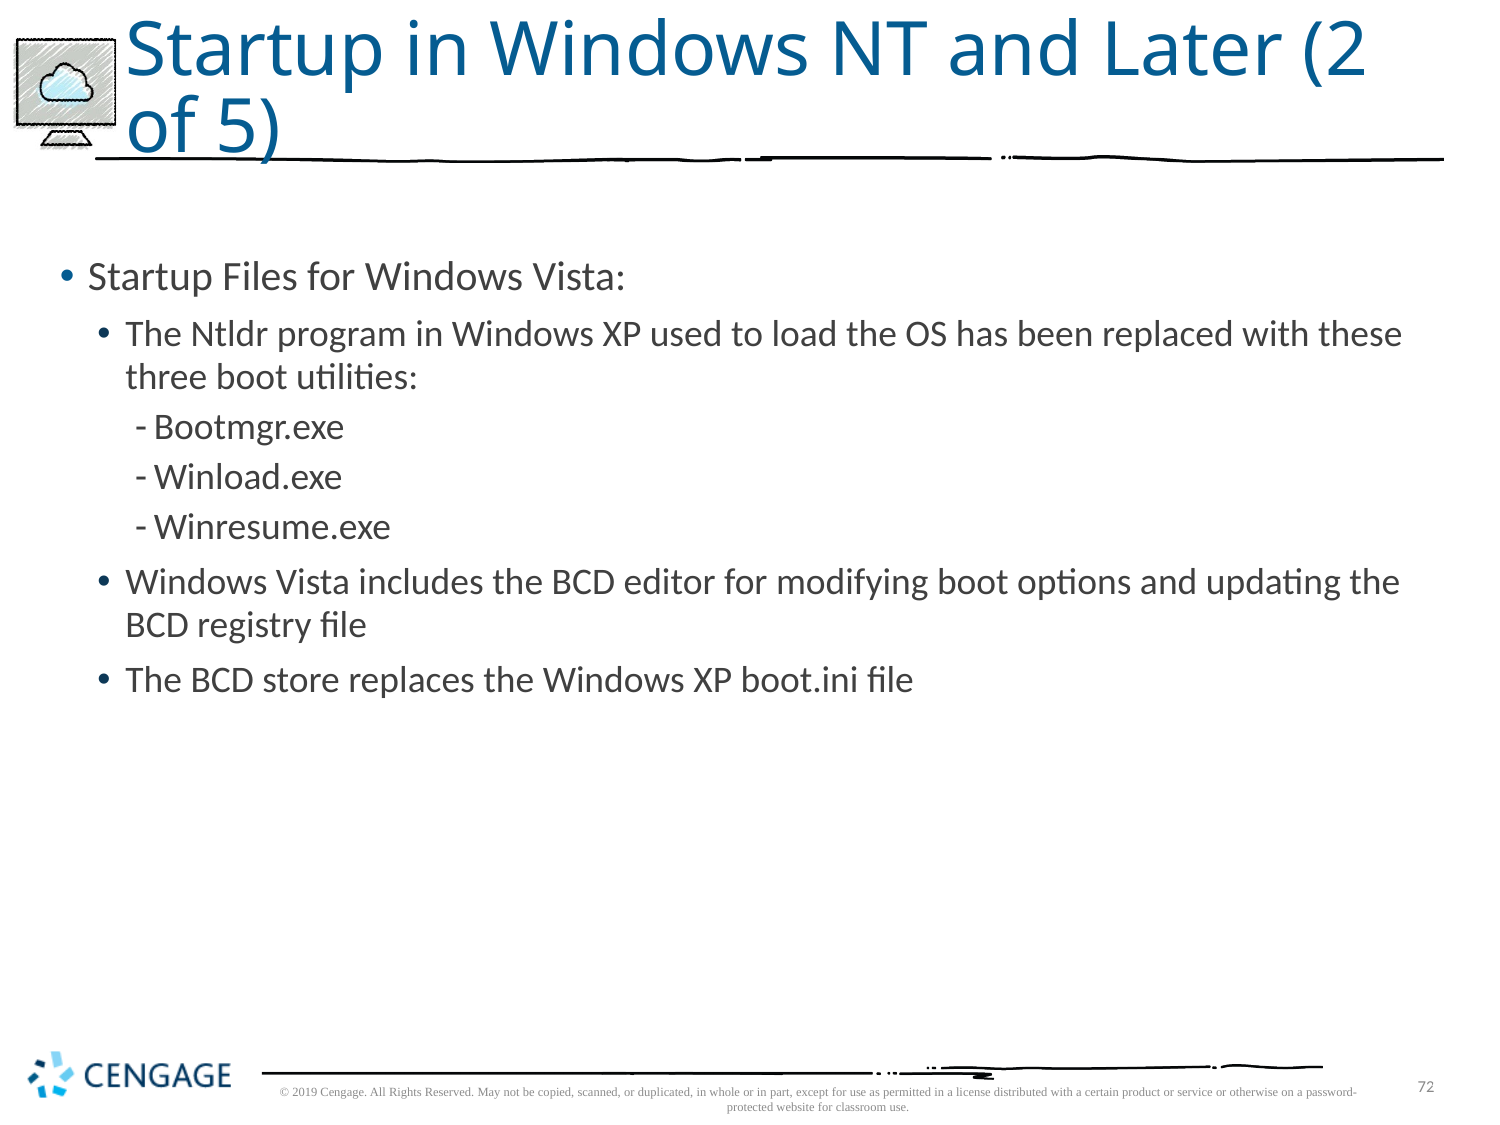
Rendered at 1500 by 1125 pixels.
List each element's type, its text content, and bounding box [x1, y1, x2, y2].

picture [7, 1037, 244, 1111]
list Startup Files for Windows Vista: The Ntldr program in Windows XP used to load the OS has been replaced with these three boot utilities: Bootmgr.exe Winload.exe Winresume.exe Windows Vista includes the BCD editor for modifying boot options and updating the BCD registry file The BCD store replaces the Windows XP boot.ini file [59, 252, 1441, 850]
picture [261, 1064, 1323, 1079]
slide_number 72 [1412, 1037, 1500, 1100]
footer © 2019 Cengage. All Rights Reserved. May not be copied, scanned, or duplicated, in whole or in part, except for use as permitted in a license distributed with a certain product or service or otherwise on a password-protected website for classroom use. [261, 1079, 1375, 1120]
title Startup in Windows NT and Later (2 of 5) [125, 52, 1442, 130]
picture [12, 36, 117, 151]
picture [95, 155, 1444, 163]
